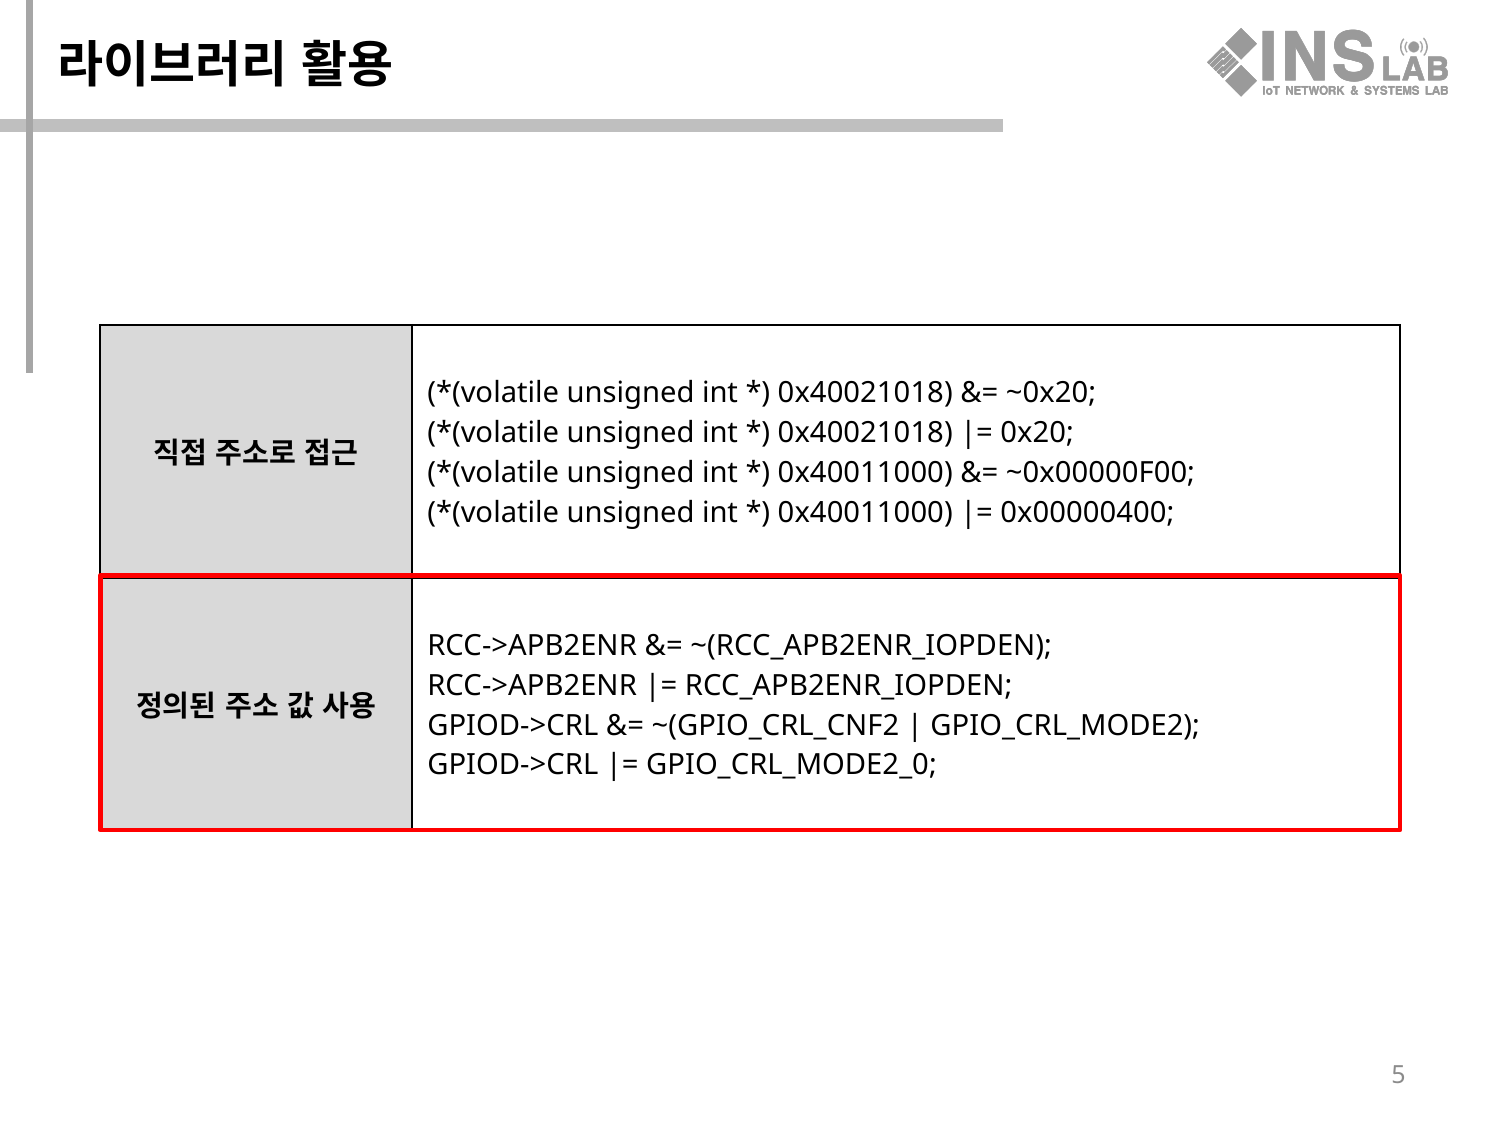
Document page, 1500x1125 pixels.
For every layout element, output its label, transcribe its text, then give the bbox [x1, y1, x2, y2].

table_header 직접 주소로 접근 [101, 326, 411, 573]
title 라이브러리 활용 [42, 15, 1177, 110]
slide_number 5 [1070, 1045, 1421, 1106]
text_box [98, 573, 1402, 832]
table_header (*(volatile unsigned int *) 0x40021018) &= ~0x20; (*(volatile unsigned int *) 0x40021018) |= 0x20; (*(volatile unsigned int *) 0x40011000) &= ~0x00000F00; (*(volatile unsigned int *) 0x40011000) |= 0x00000400; [413, 326, 1399, 573]
